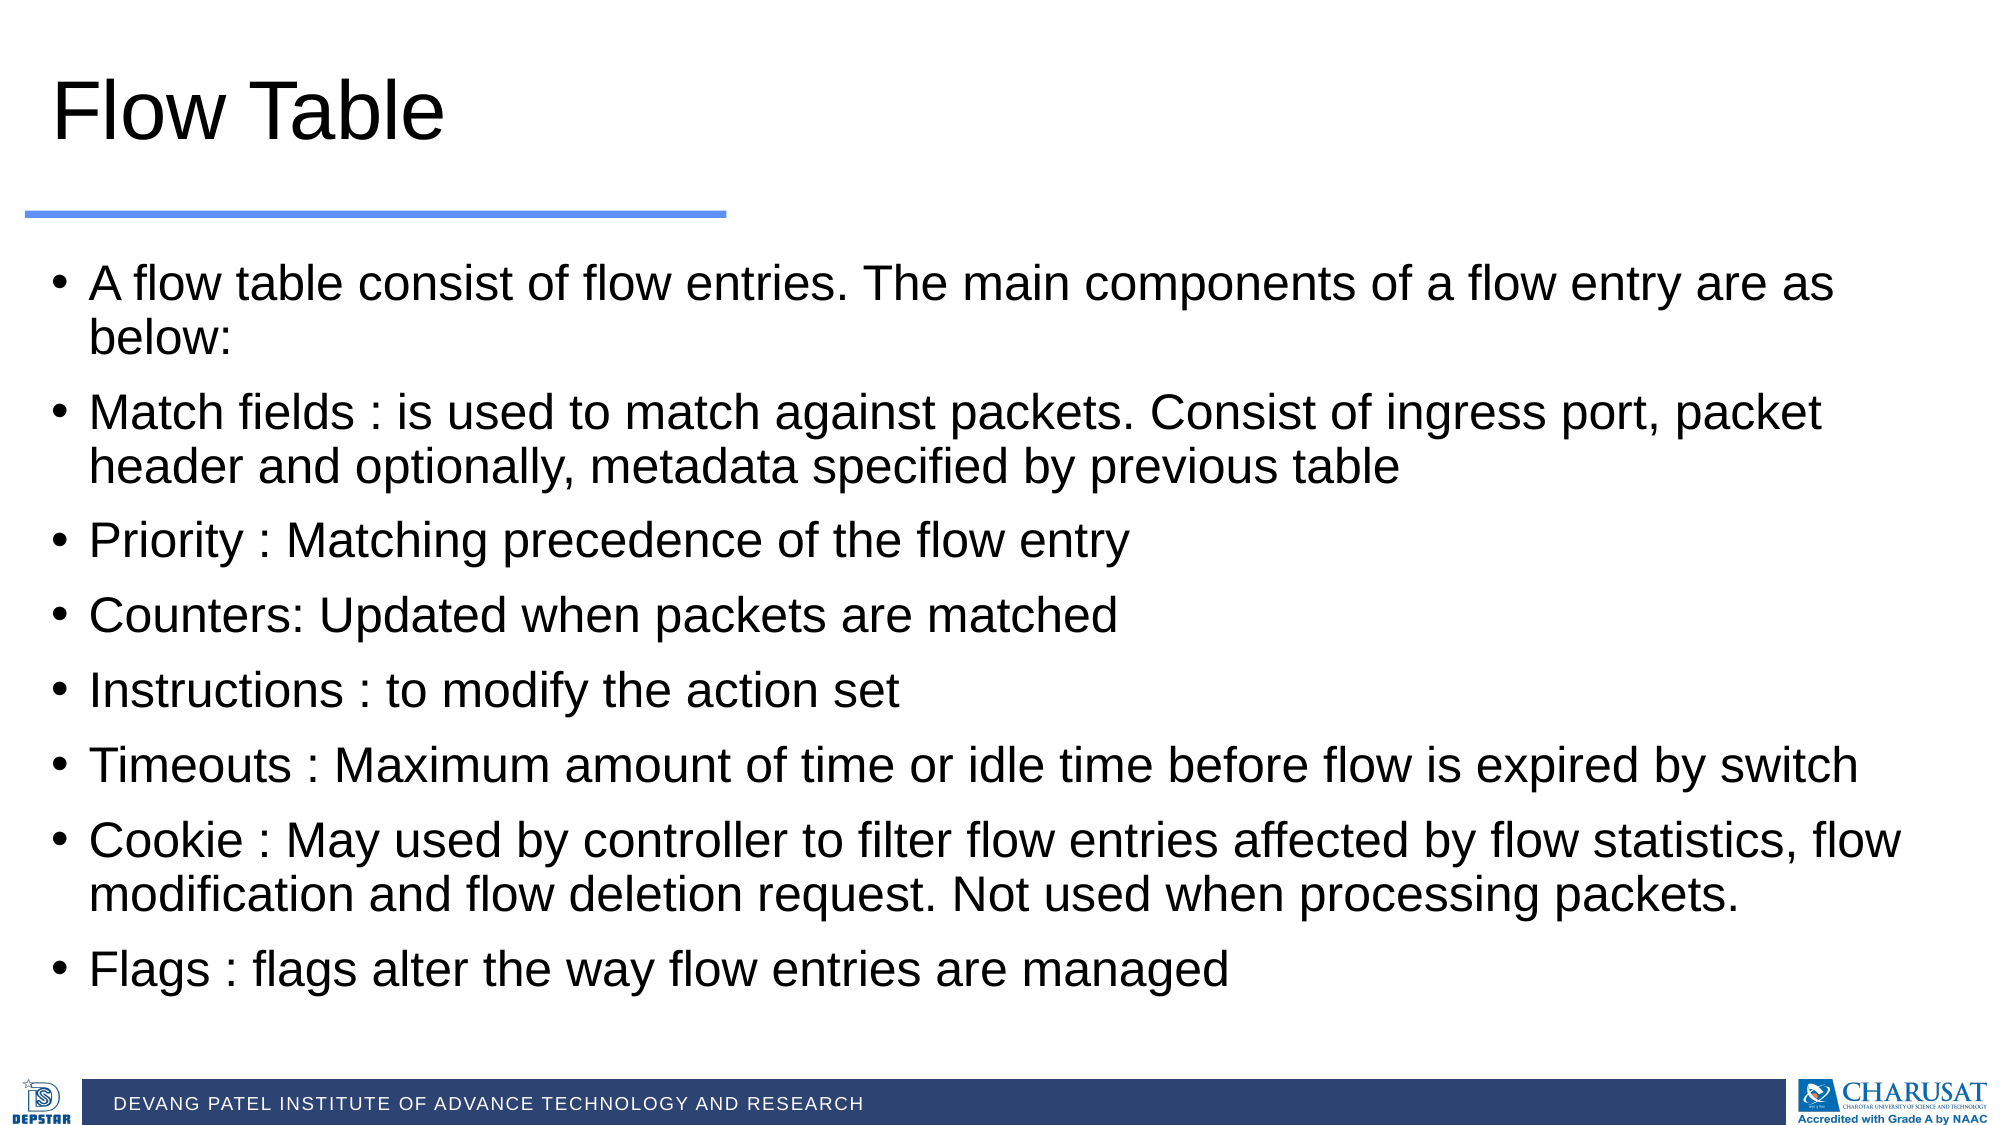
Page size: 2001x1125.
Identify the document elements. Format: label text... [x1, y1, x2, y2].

picture [12, 1079, 71, 1124]
list A flow table consist of flow entries. The main components of a flow entry are as below: Match fields : is used to match against packets. Consist of ingress port, packet header and optionally, metadata specified by previous table Priority : Matching precedence of the flow entry Counters: Updated when packets are matched Instructions : to modify the action set Timeouts : Maximum amount of time or idle time before flow is expired by switch Cookie : May used by controller to filter flow entries affected by flow statistics, flow modification and flow deletion request. Not used when processing packets. Flags : flags alter the way flow entries are managed [36, 249, 1966, 1023]
list Flow Table [36, 60, 1966, 166]
picture [1798, 1079, 1987, 1125]
